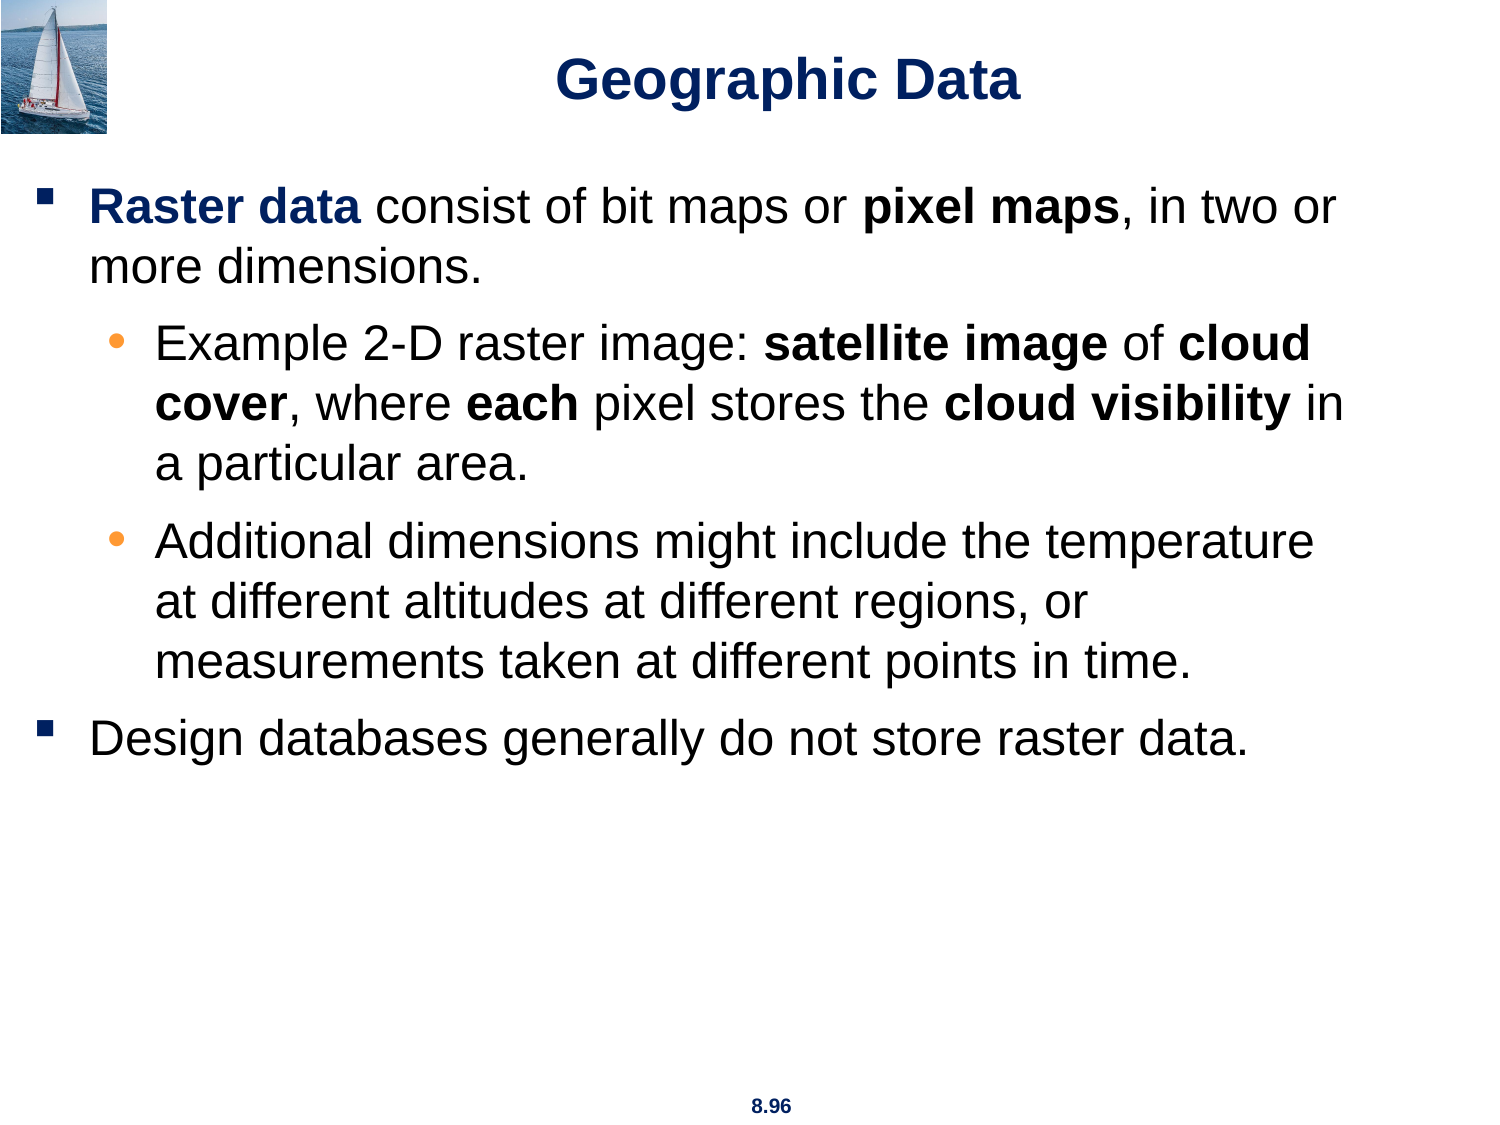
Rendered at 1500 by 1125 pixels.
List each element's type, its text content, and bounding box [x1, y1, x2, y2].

list Raster data consist of bit maps or pixel maps, in two or more dimensions. Example 2-D raster image: satellite image of cloud cover, where each pixel stores the cloud visibility in a particular area. Additional dimensions might include the temperature at different altitudes at different regions, or measurements taken at different points in time. Design databases generally do not store raster data. [17, 165, 1368, 1062]
picture [1, 0, 107, 134]
title Geographic Data [125, 18, 1452, 120]
